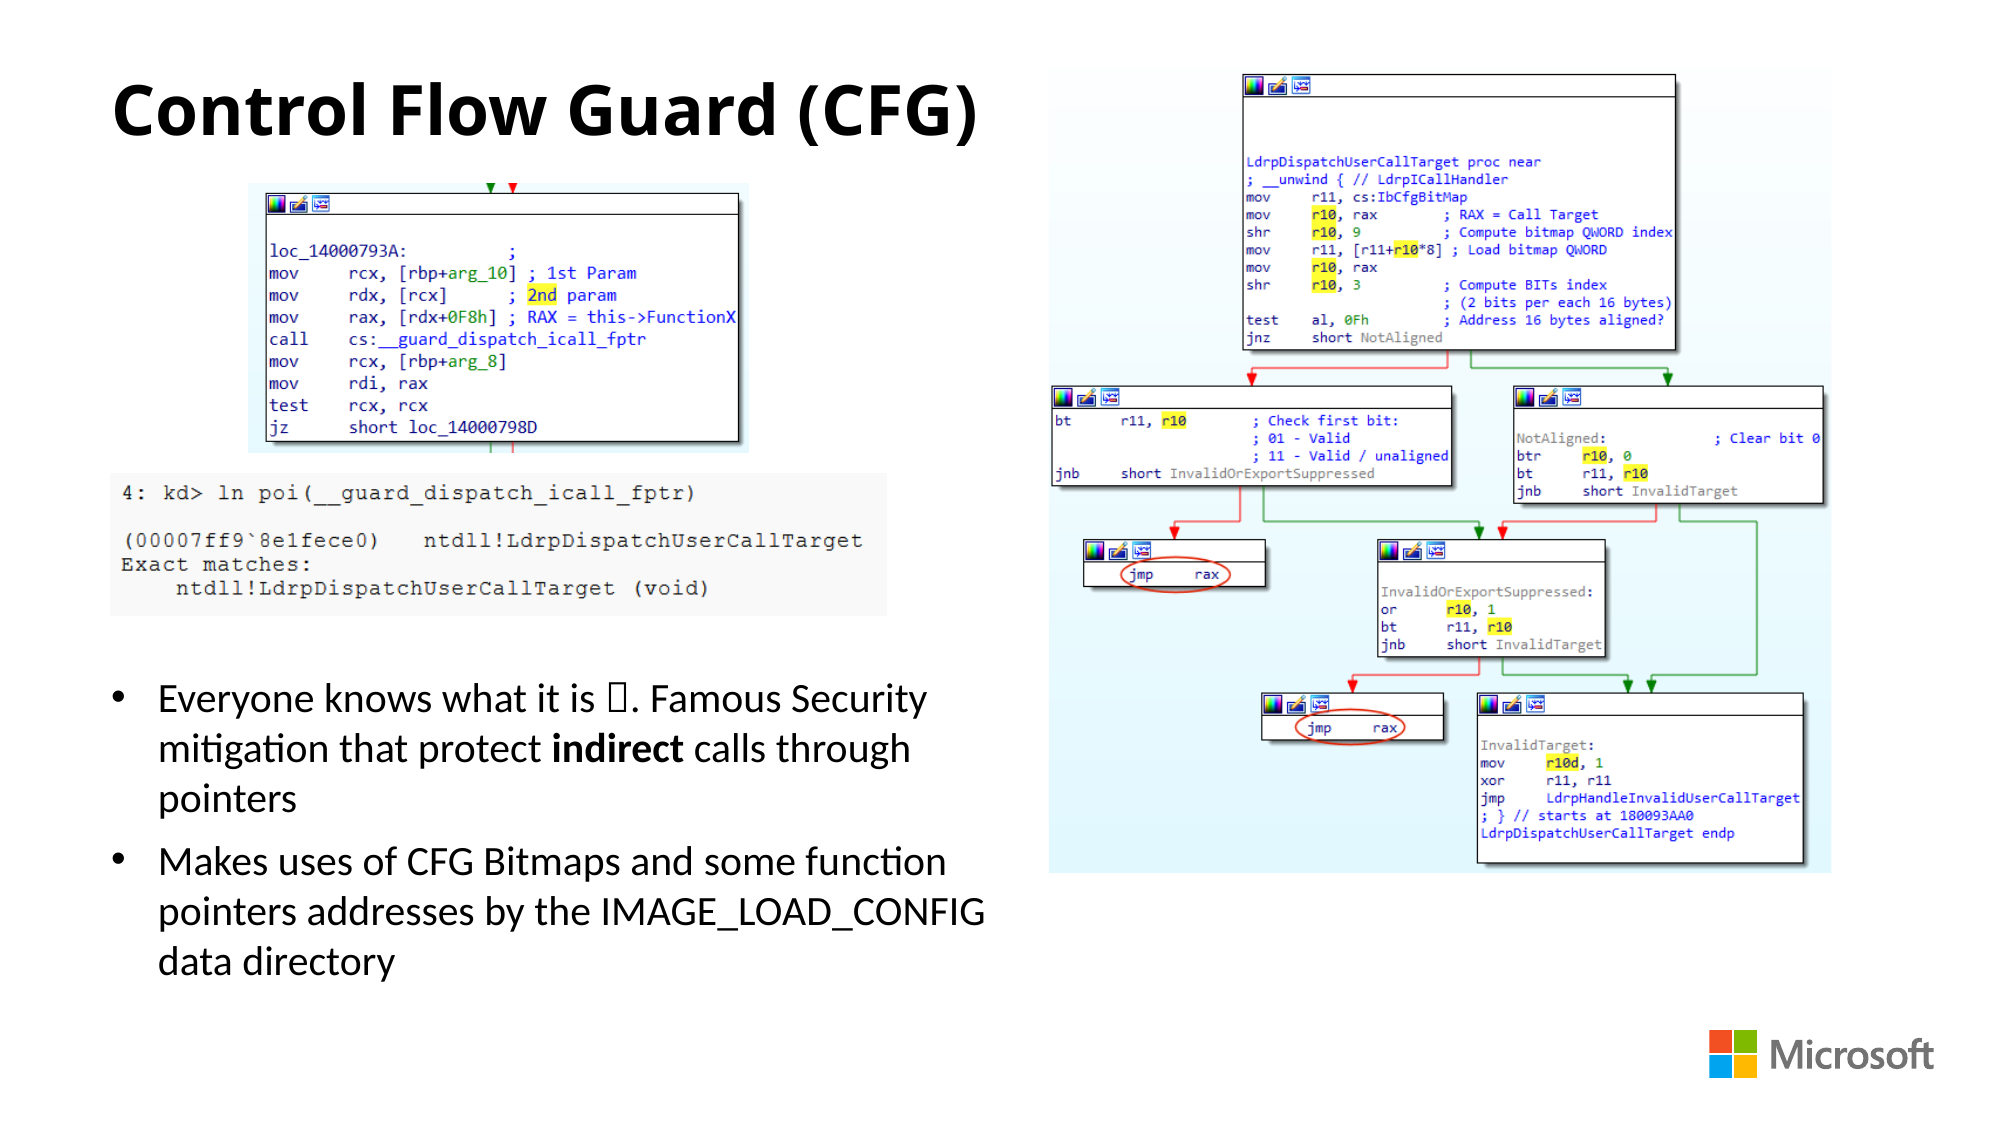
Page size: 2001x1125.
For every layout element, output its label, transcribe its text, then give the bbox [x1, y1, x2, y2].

picture [248, 183, 749, 453]
picture [110, 473, 887, 616]
text_box Everyone knows what it is . Famous Security mitigation that protect indirect calls through pointers Makes uses of CFG Bitmaps and some function pointers addresses by the IMAGE_LOAD_CONFIG data directory [96, 663, 1049, 991]
title Control Flow Guard (CFG) [96, 66, 1904, 158]
picture [1048, 67, 1832, 873]
